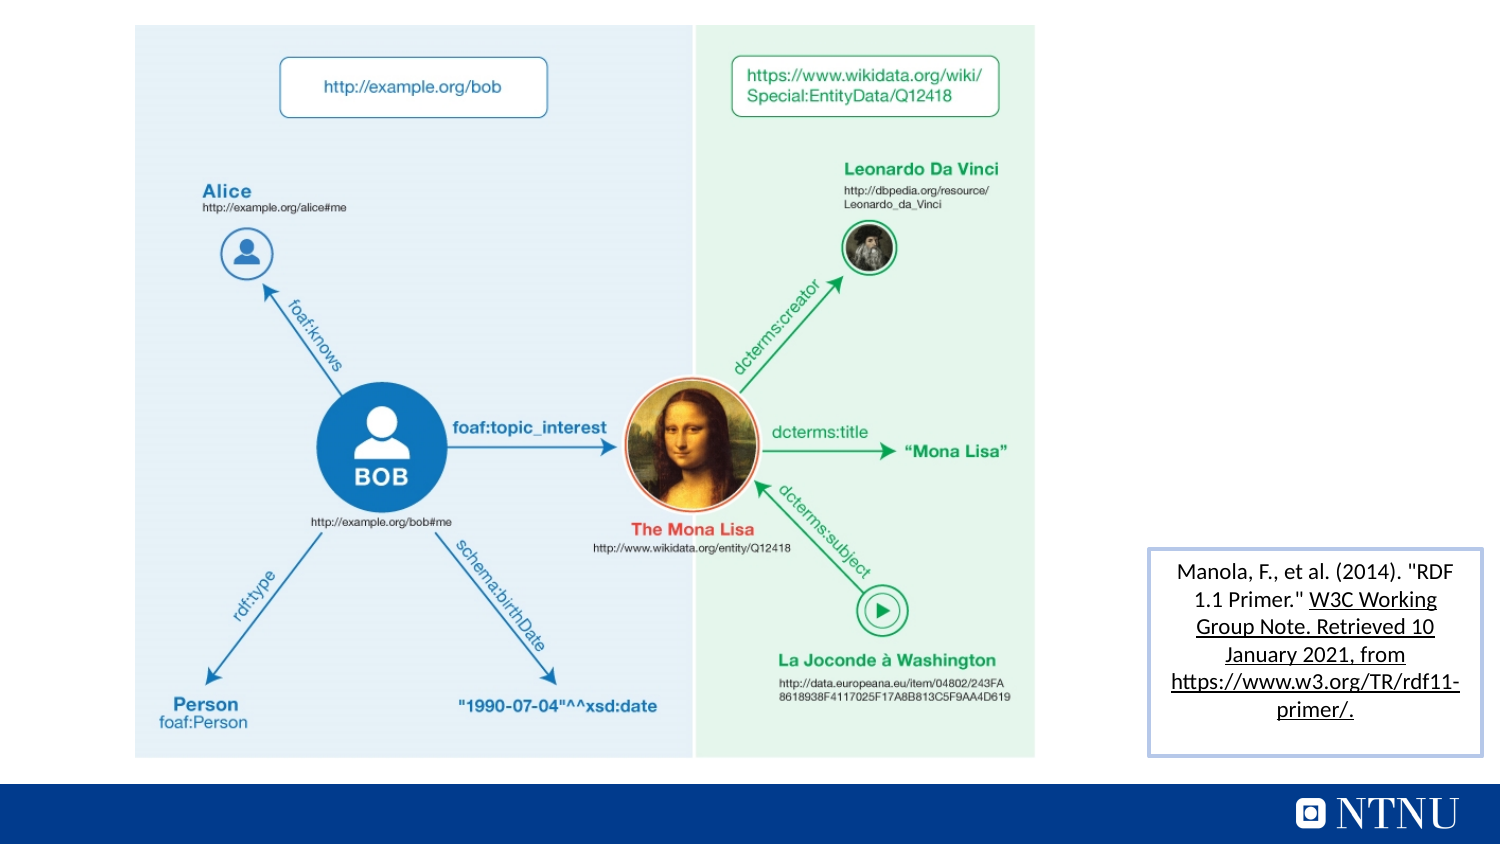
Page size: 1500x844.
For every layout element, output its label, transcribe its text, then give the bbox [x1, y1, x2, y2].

text_box Manola, F., et al. (2014). "RDF 1.1 Primer." W3C Working Group Note. Retrieved 10 January 2021, from https://www.w3.org/TR/rdf11-primer/. [1147, 547, 1484, 758]
picture [134, 24, 1036, 760]
picture [0, 784, 1500, 844]
